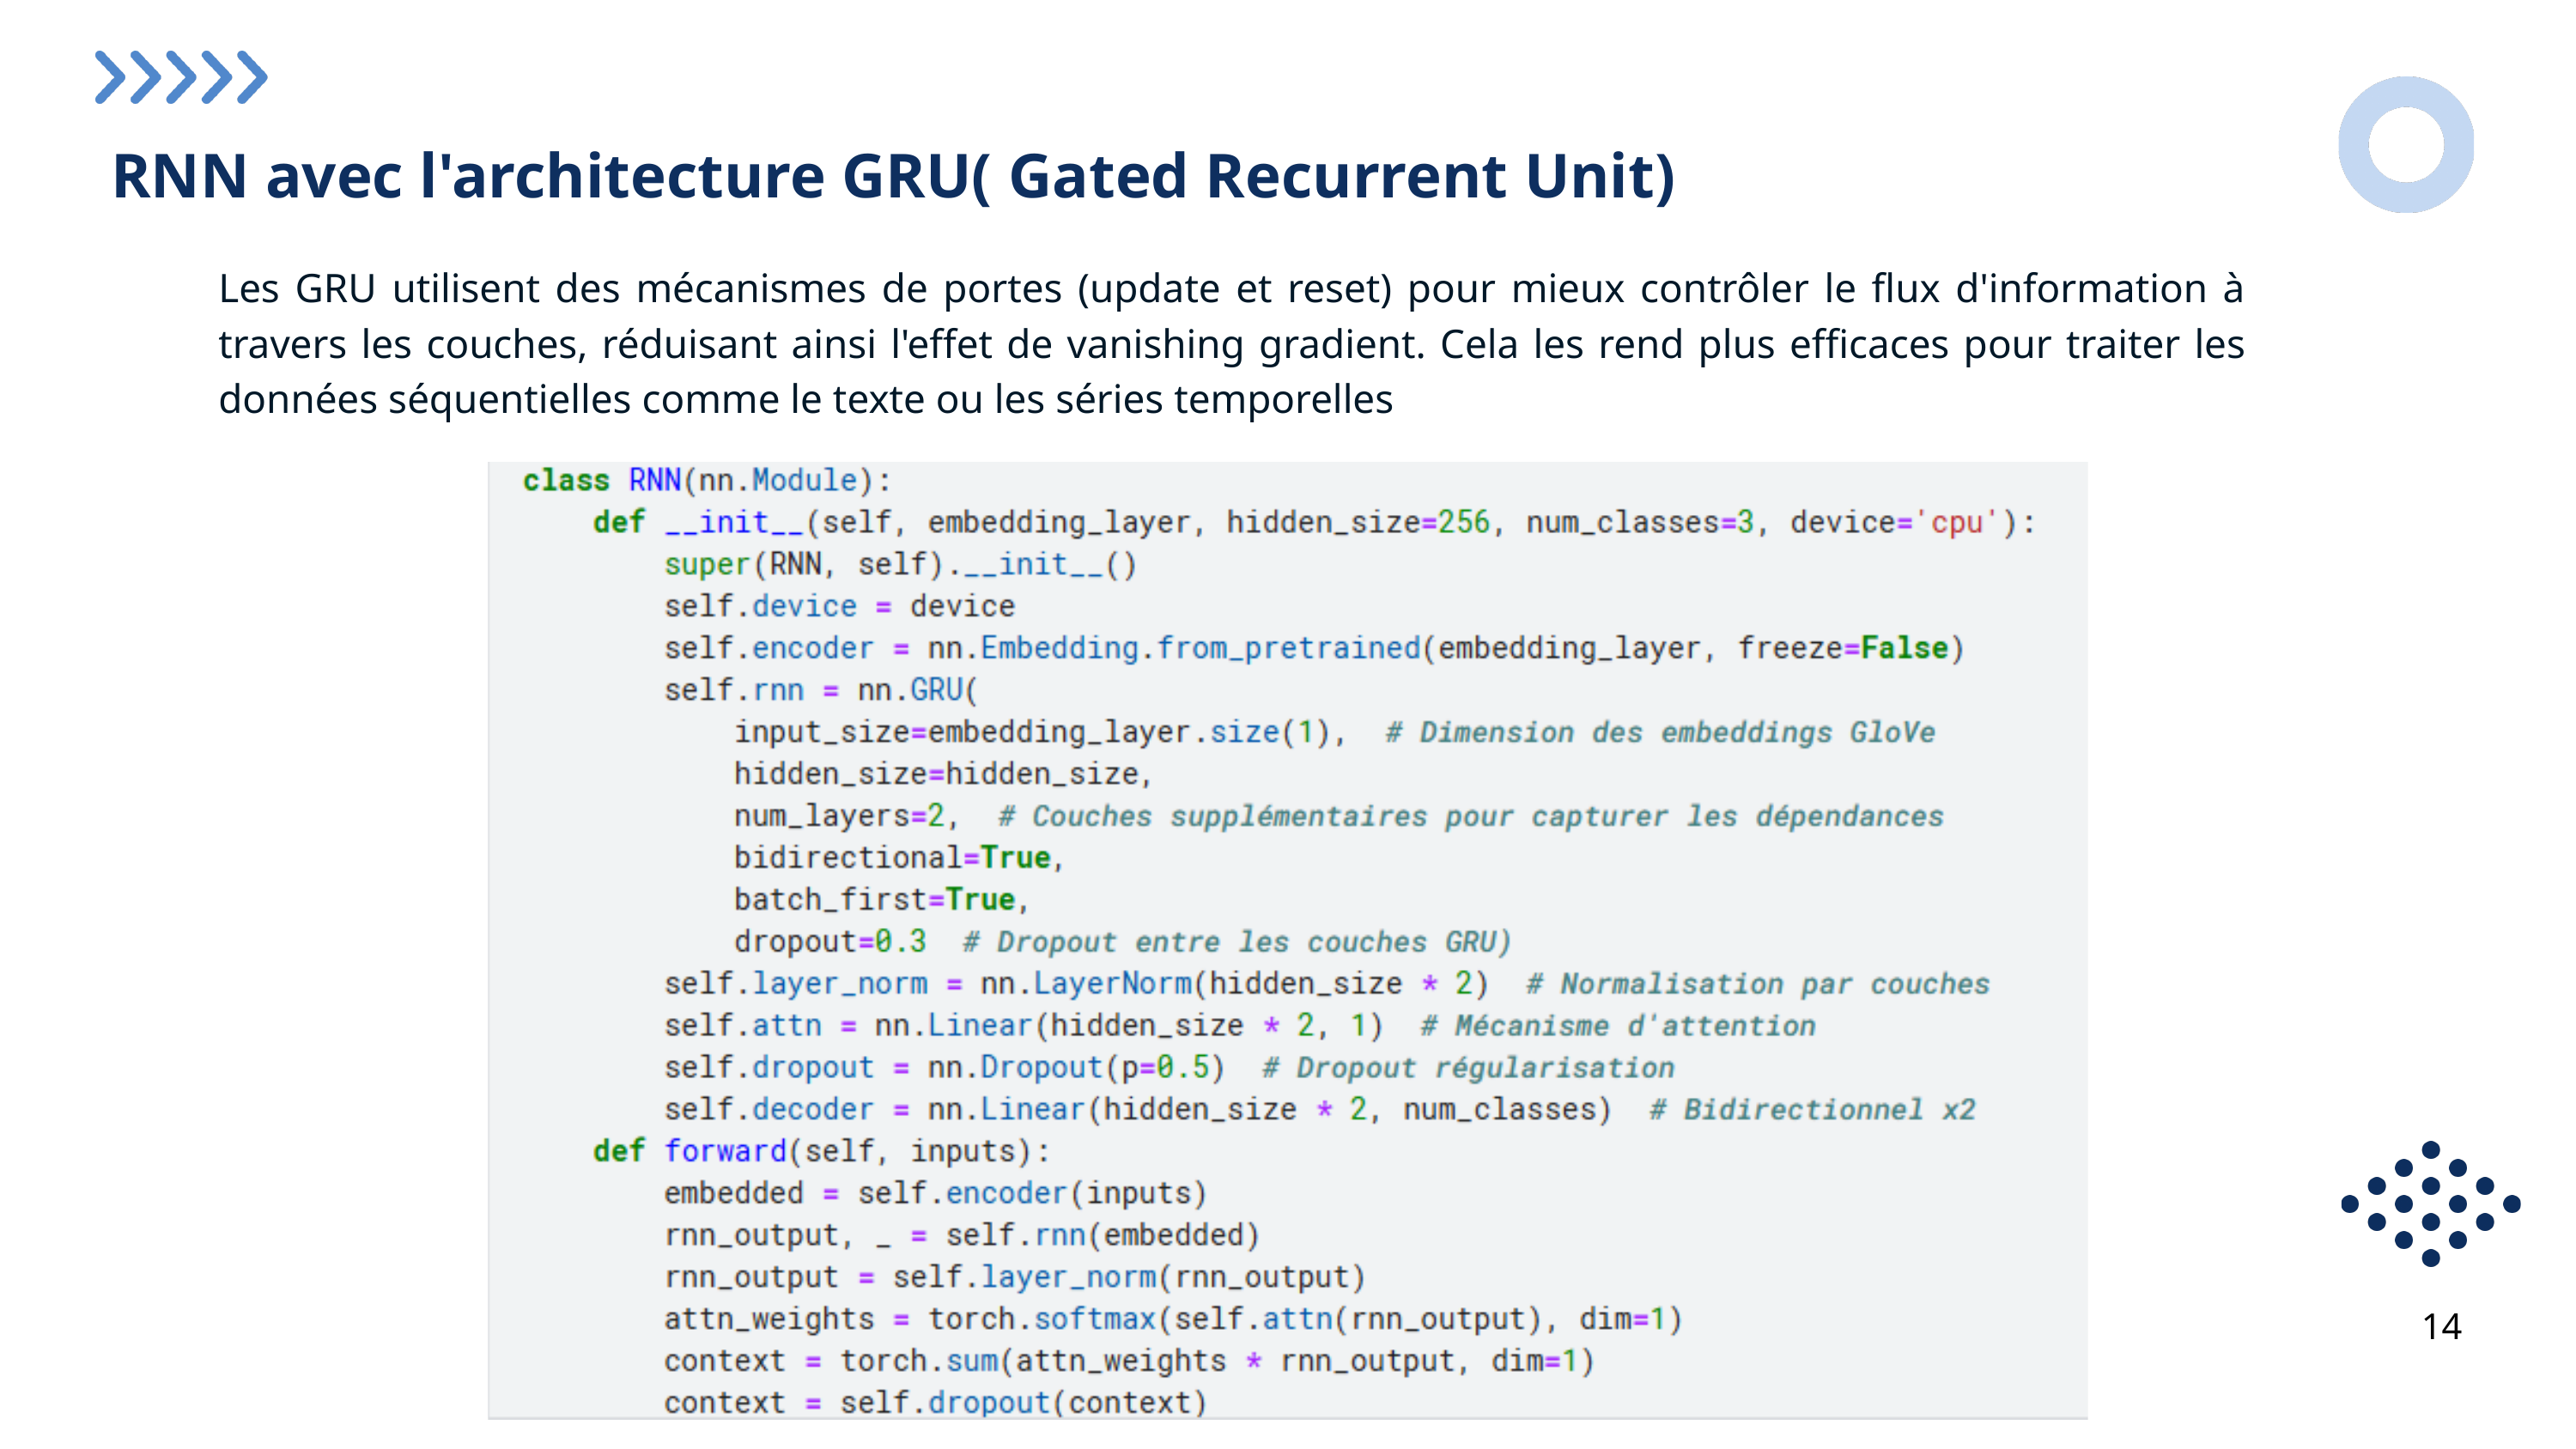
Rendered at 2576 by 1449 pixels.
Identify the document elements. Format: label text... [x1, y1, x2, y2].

text_box RNN avec l'architecture GRU( Gated Recurrent Unit) [94, 132, 2246, 210]
text_box 14 [2421, 1296, 2463, 1348]
text_box [94, 50, 268, 105]
text_box Les GRU utilisent des mécanismes de portes (update et reset) pour mieux contrôler le flux d'information à travers les couches, réduisant ainsi l'effet de vanishing gradient. Cela les rend plus efficaces pour traiter les données séquentielles comme le texte ou les séries temporelles [218, 255, 2247, 421]
text_box [2341, 1141, 2521, 1267]
text_box [488, 462, 2088, 1420]
text_box [2338, 76, 2475, 213]
